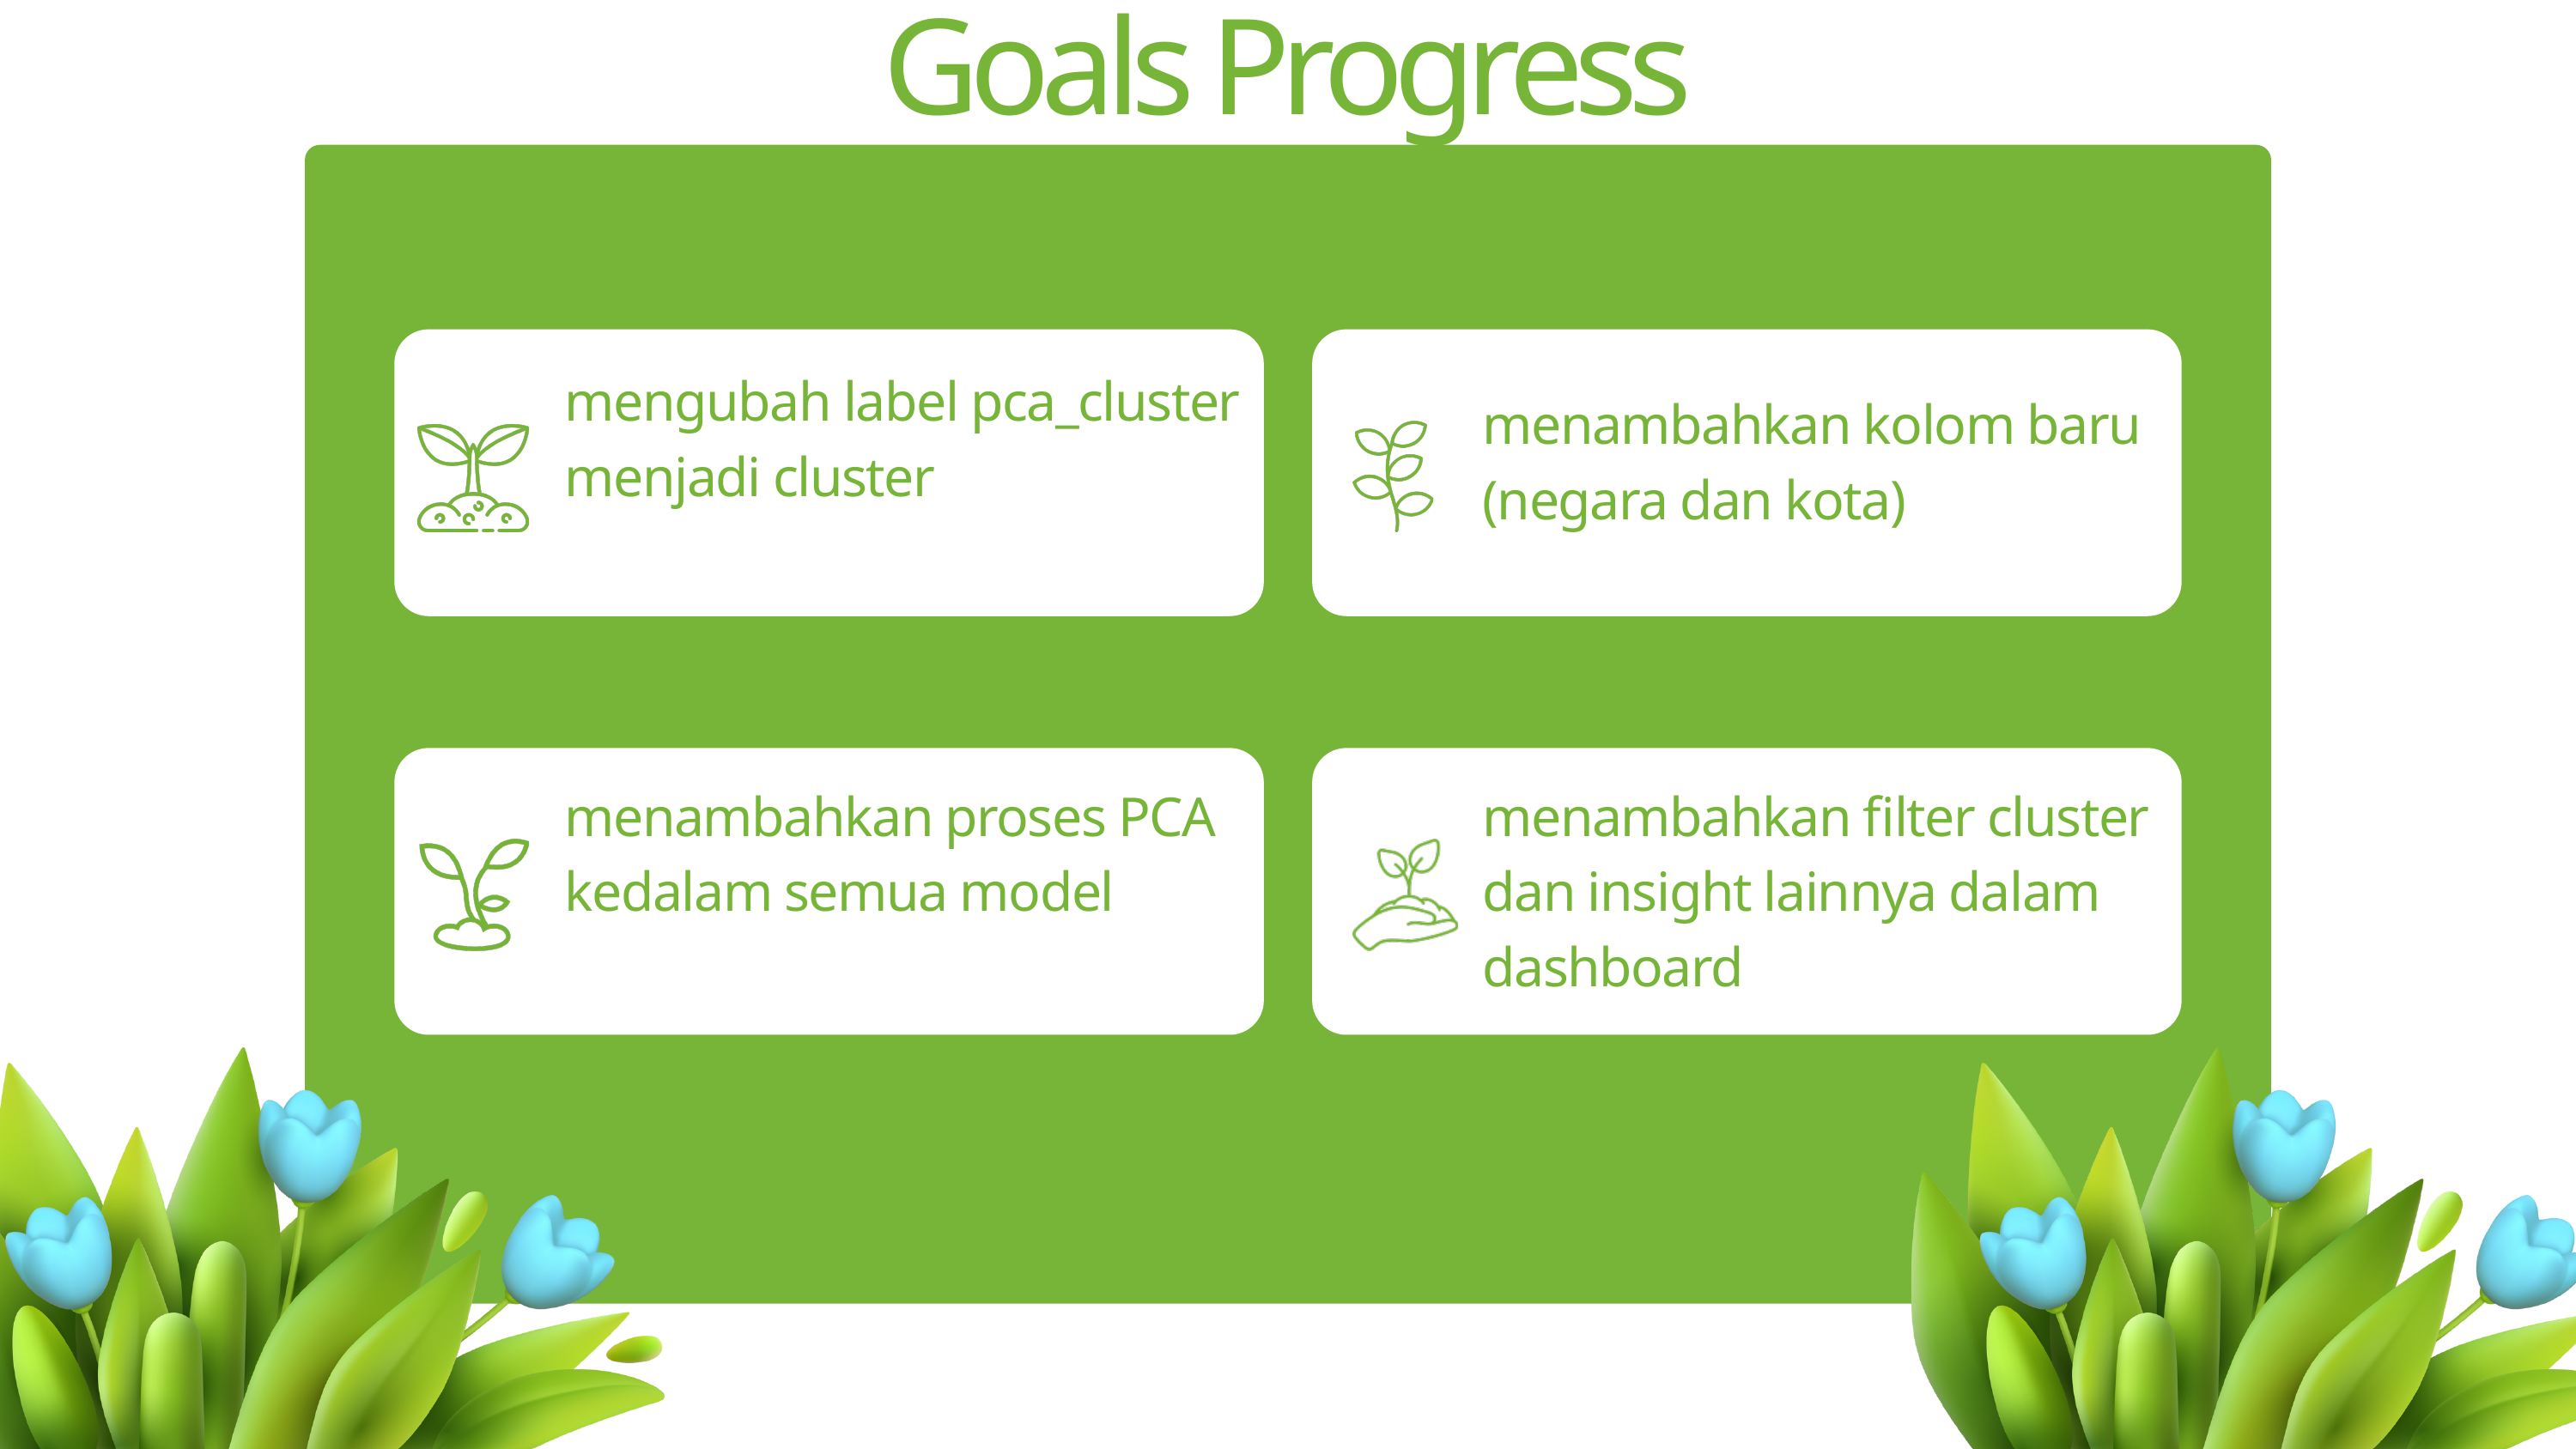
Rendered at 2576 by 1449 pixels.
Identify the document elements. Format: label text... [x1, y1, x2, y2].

text_box Goals Progress [796, 0, 1780, 142]
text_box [1311, 748, 2182, 1035]
text_box [0, 1047, 665, 1449]
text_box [394, 329, 1265, 616]
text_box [304, 144, 2272, 1304]
text_box [1911, 1047, 2576, 1449]
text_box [394, 748, 1265, 1035]
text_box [1311, 329, 2182, 616]
